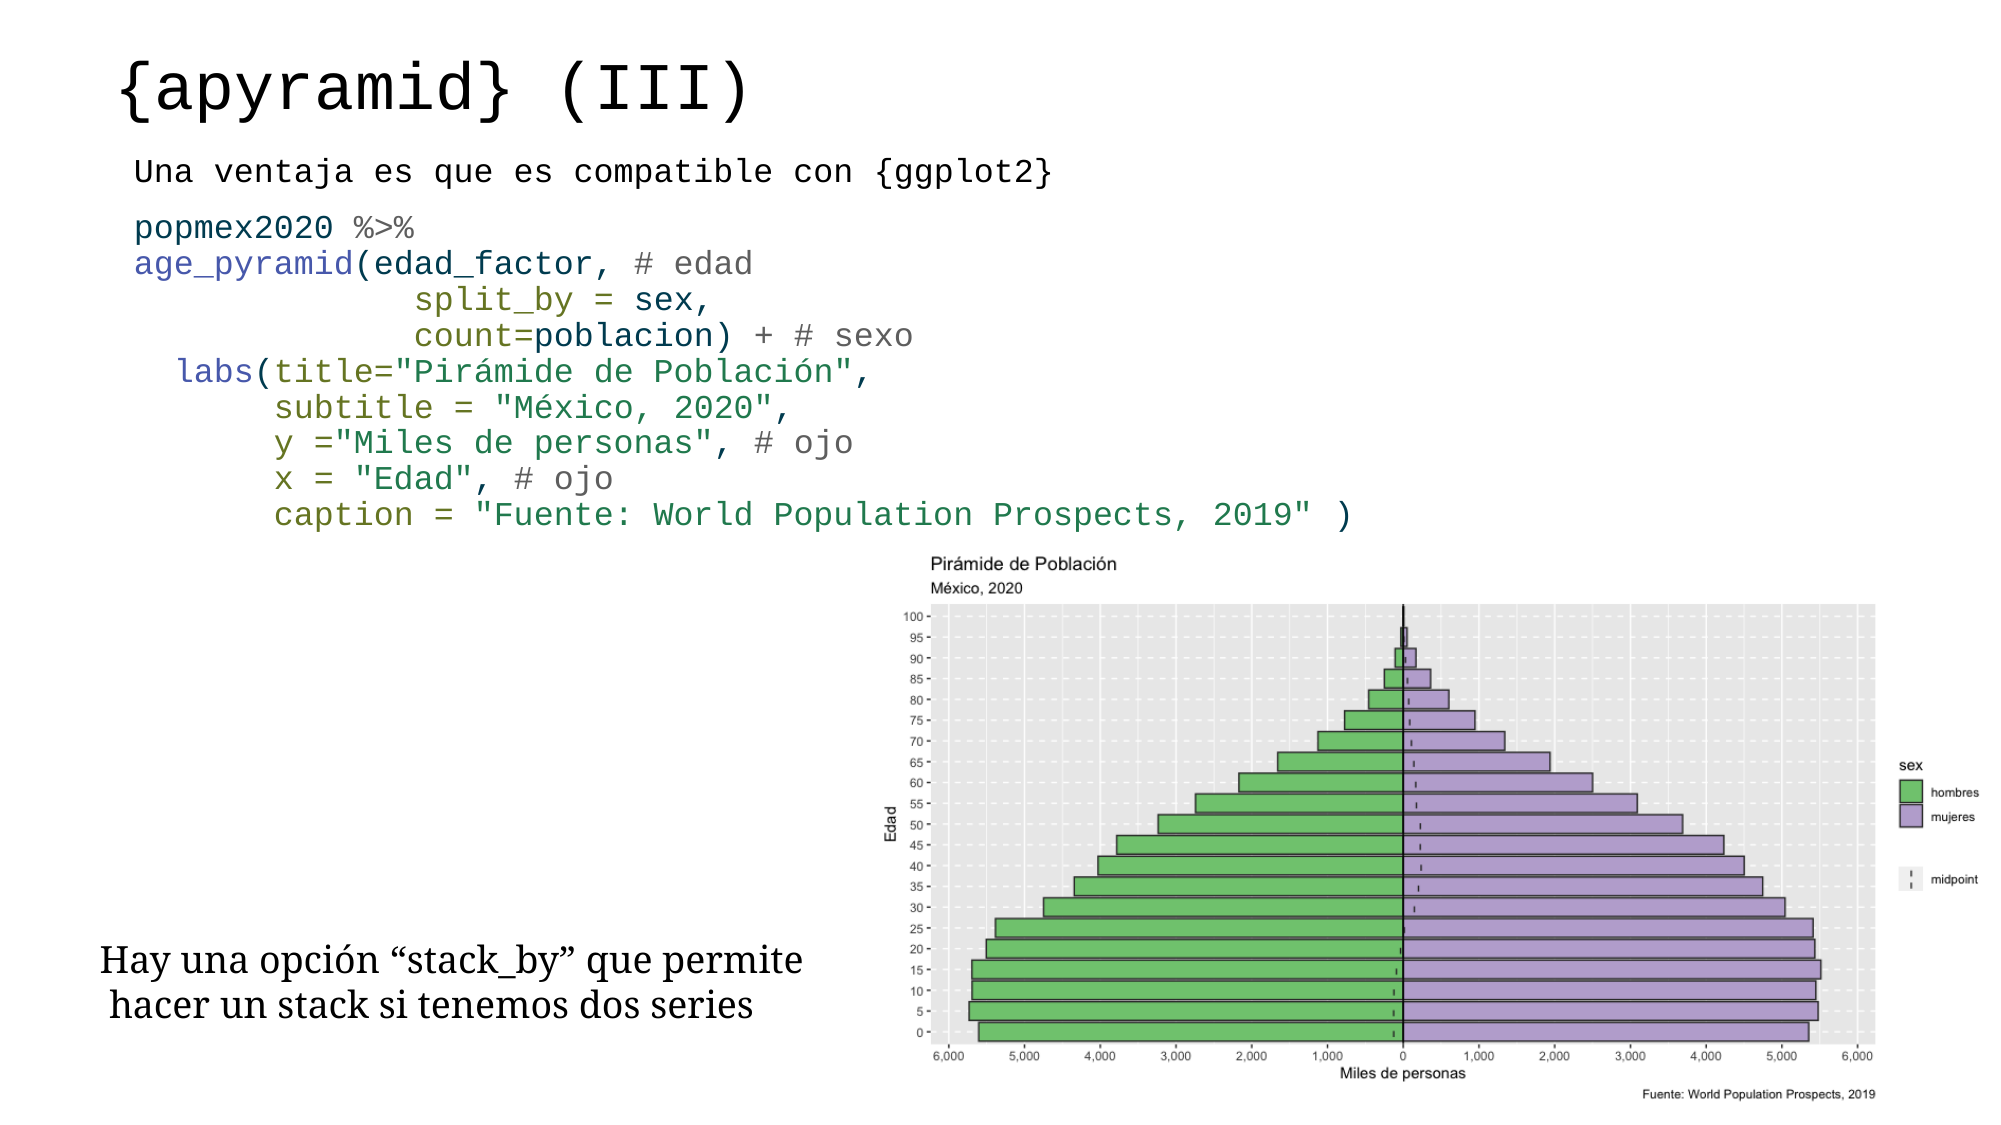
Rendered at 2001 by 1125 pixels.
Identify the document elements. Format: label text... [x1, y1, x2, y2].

picture [877, 549, 1995, 1108]
list Una ventaja es que es compatible con {ggplot2} popmex2020 %>% age_pyramid(edad_factor, # edad split_by = sex, count=poblacion) + # sexo labs(title="Pirámide de Población", subtitle = "México, 2020", y ="Miles de personas", # ojo x = "Edad", # ojo caption = "Fuente: World Population Prospects, 2019" ) [118, 146, 1640, 772]
title {apyramid} (III) [99, 44, 1659, 236]
text_box Hay una opción “stack_by” que permite hacer un stack si tenemos dos series [84, 928, 820, 1034]
